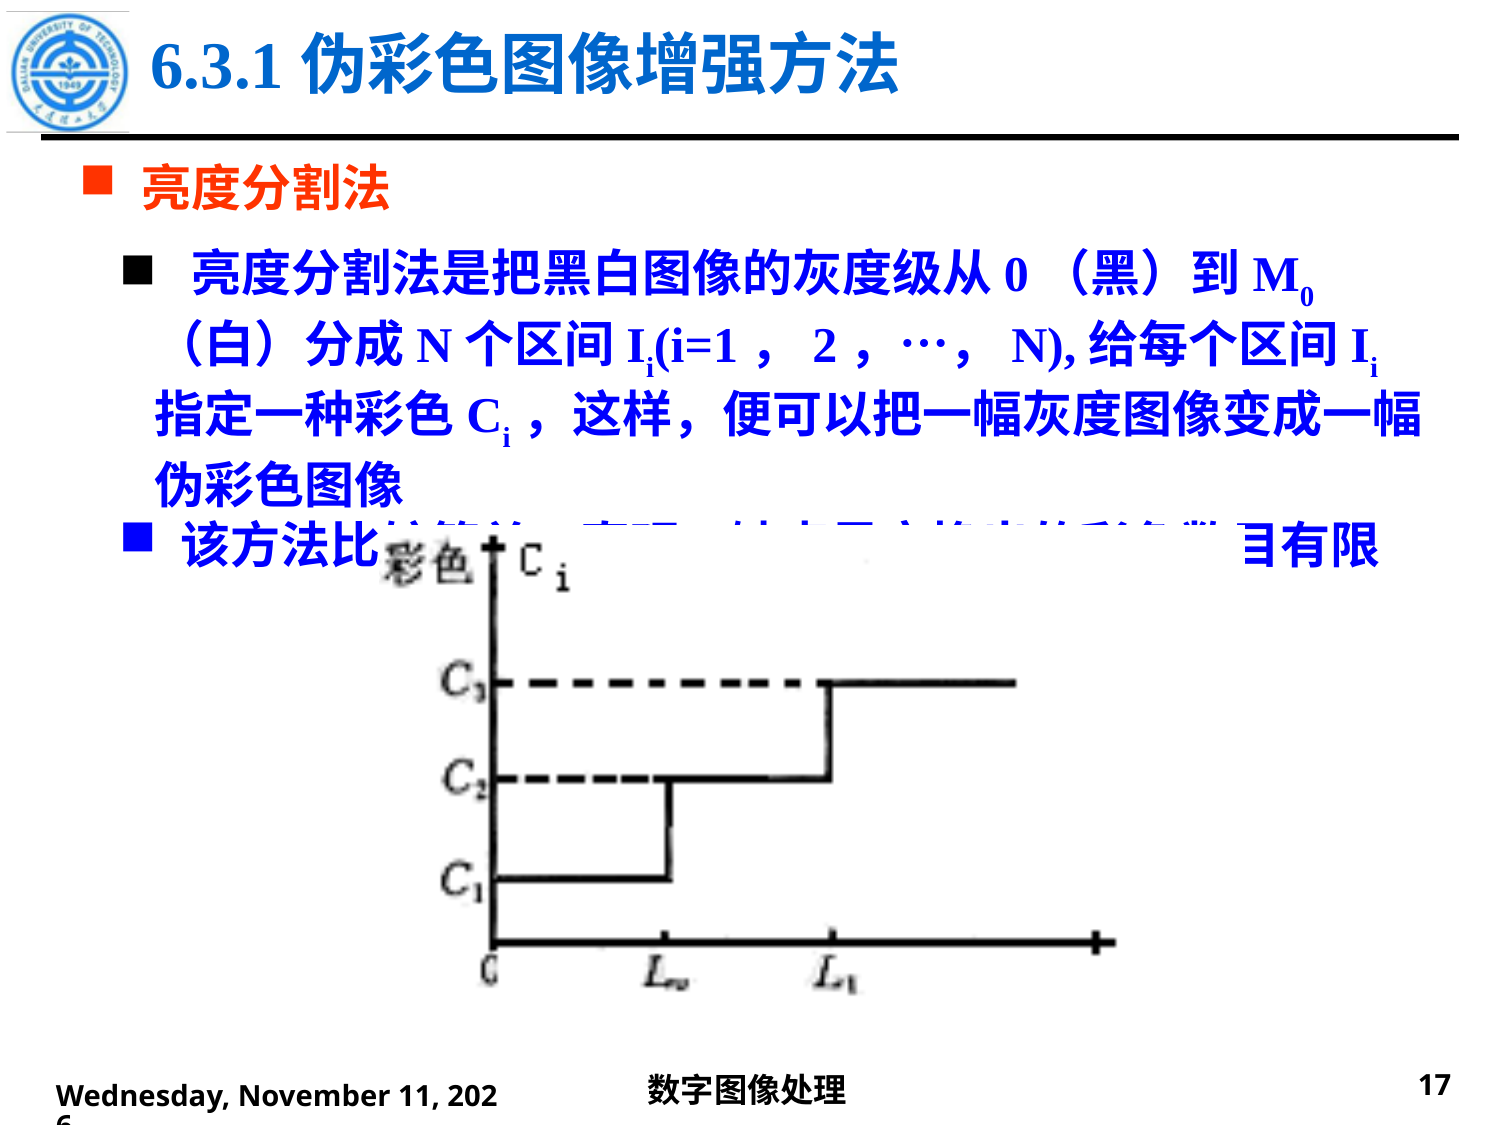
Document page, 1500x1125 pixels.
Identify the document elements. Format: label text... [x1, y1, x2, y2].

picture [6, 10, 130, 136]
text_box 6.3.1伪彩色图像增强方法 [135, 21, 1412, 102]
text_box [379, 525, 1245, 1073]
text_box 亮度分割法 亮度分割法是把黑白图像的灰度级从0（黑）到M0（白）分成N个区间Ii(i=1，2，…，N),给每个区间Ii指定一种彩色Ci，这样，便可以把一幅灰度图像变成一幅伪彩色图像 该方法比较简单、直观。缺点是变换出的彩色数目有限 [64, 148, 1447, 581]
